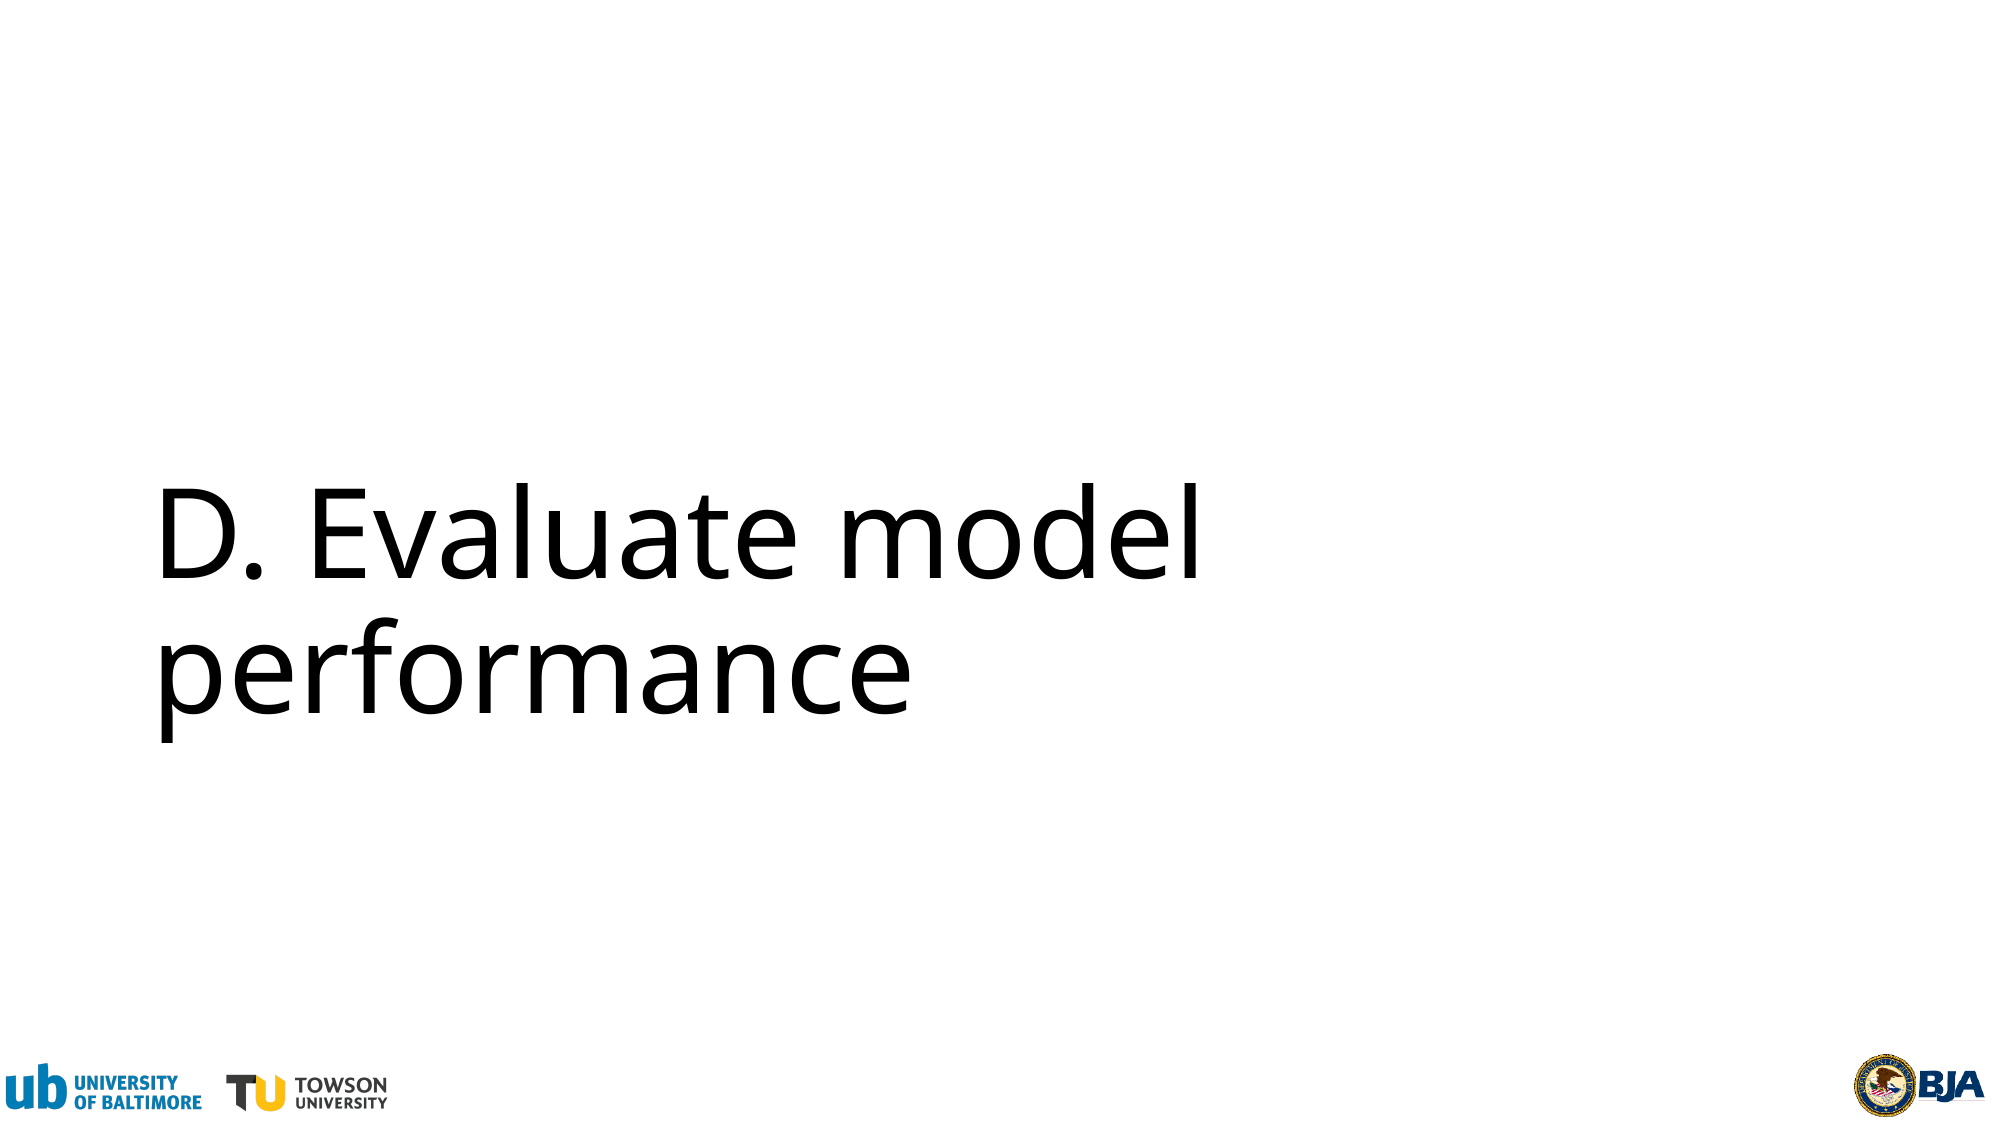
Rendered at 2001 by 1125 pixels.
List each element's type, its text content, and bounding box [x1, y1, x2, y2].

title D. Evaluate model performance [136, 280, 1862, 749]
picture [0, 1031, 407, 1125]
picture [1854, 1054, 1986, 1117]
